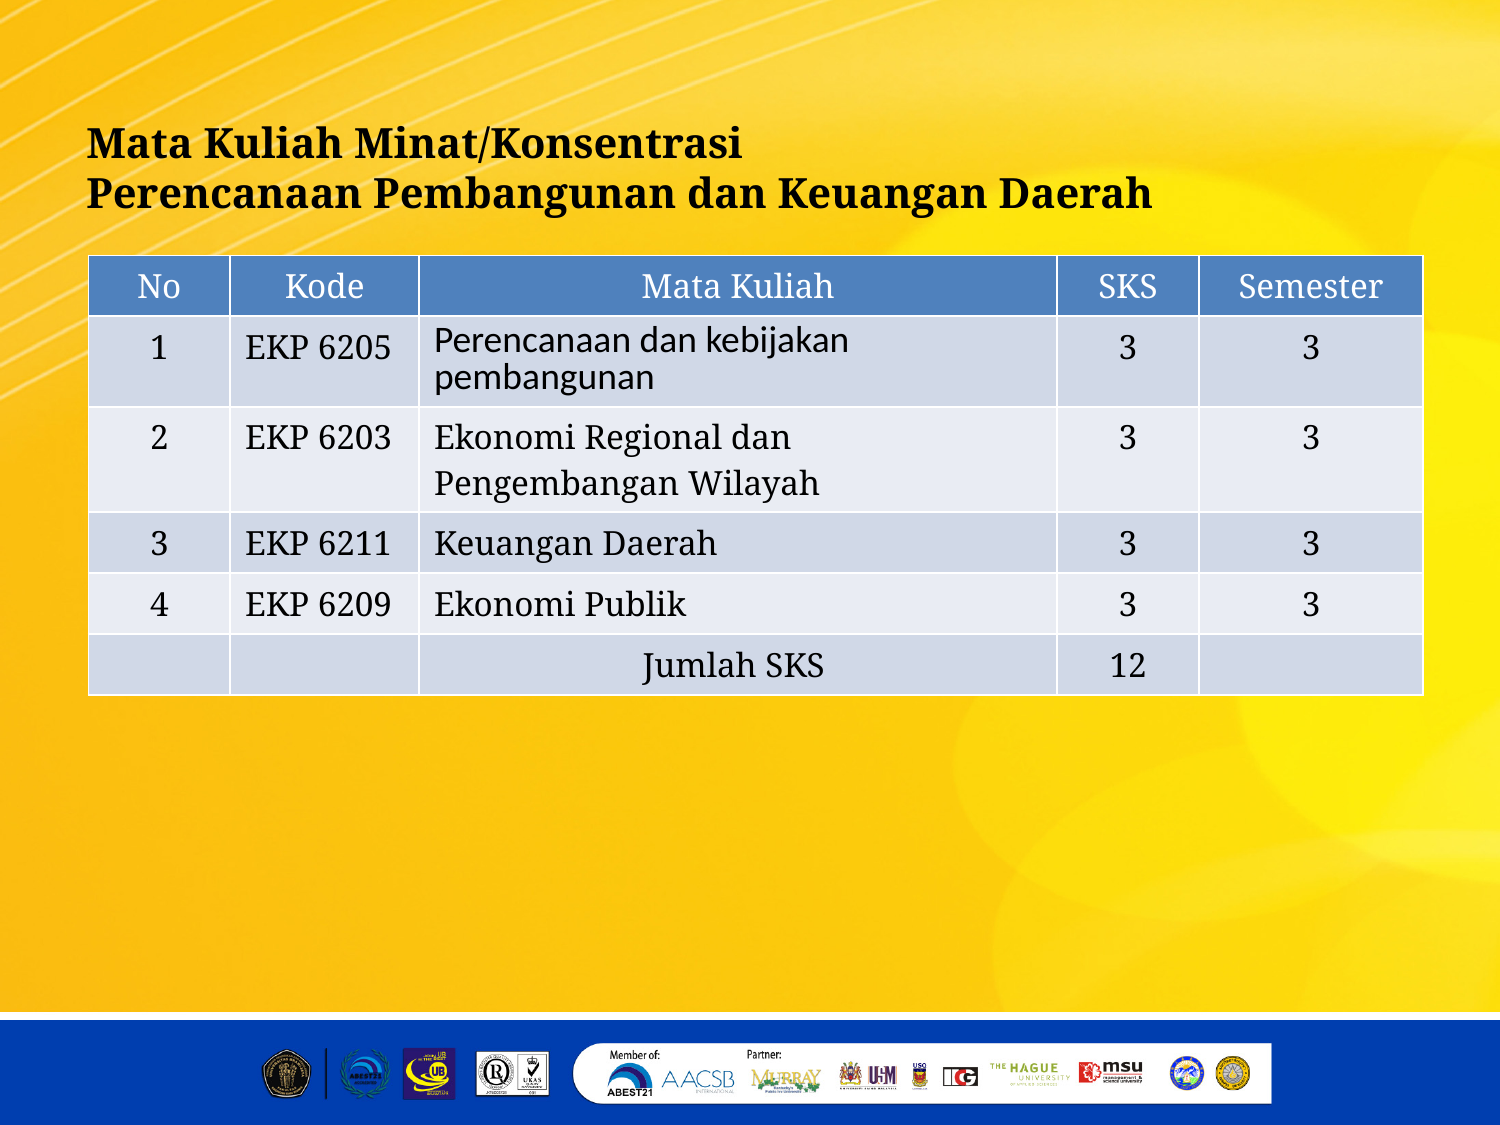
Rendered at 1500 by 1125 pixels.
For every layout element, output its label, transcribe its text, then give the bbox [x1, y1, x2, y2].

table_cell Perencanaan dan kebijakan pembangunan [420, 317, 1056, 406]
table_cell 1 [89, 317, 229, 406]
table_cell 4 [89, 574, 229, 633]
table_header Mata Kuliah [420, 256, 1056, 315]
table_cell [89, 635, 229, 694]
table_cell 2 [89, 408, 229, 511]
table_cell 3 [1200, 408, 1422, 511]
table_cell EKP 6211 [231, 513, 418, 572]
table_cell 3 [1058, 574, 1198, 633]
picture [0, 0, 1500, 1125]
table_cell 3 [1058, 513, 1198, 572]
table_cell Keuangan Daerah [420, 513, 1056, 572]
table_cell Ekonomi Publik [420, 574, 1056, 633]
table_cell EKP 6203 [231, 408, 418, 511]
table_header No [89, 256, 229, 315]
table_cell 3 [89, 513, 229, 572]
table_cell Ekonomi Regional dan Pengembangan Wilayah [420, 408, 1056, 511]
table_cell 3 [1200, 317, 1422, 406]
table_cell 3 [1200, 574, 1422, 633]
table_cell 3 [1200, 513, 1422, 572]
table_cell [1200, 635, 1422, 694]
table_cell 12 [1058, 635, 1198, 694]
table_header Kode [231, 256, 418, 315]
table_cell 3 [1058, 317, 1198, 406]
table_header Semester [1200, 256, 1422, 315]
table_cell EKP 6209 [231, 574, 418, 633]
text_box Mata Kuliah Minat/Konsentrasi Perencanaan Pembangunan dan Keuangan Daerah [71, 125, 1313, 208]
table_cell 3 [1058, 408, 1198, 511]
table_cell Jumlah SKS [420, 635, 1056, 694]
table_cell [231, 635, 418, 694]
table_header SKS [1058, 256, 1198, 315]
table_cell EKP 6205 [231, 317, 418, 406]
